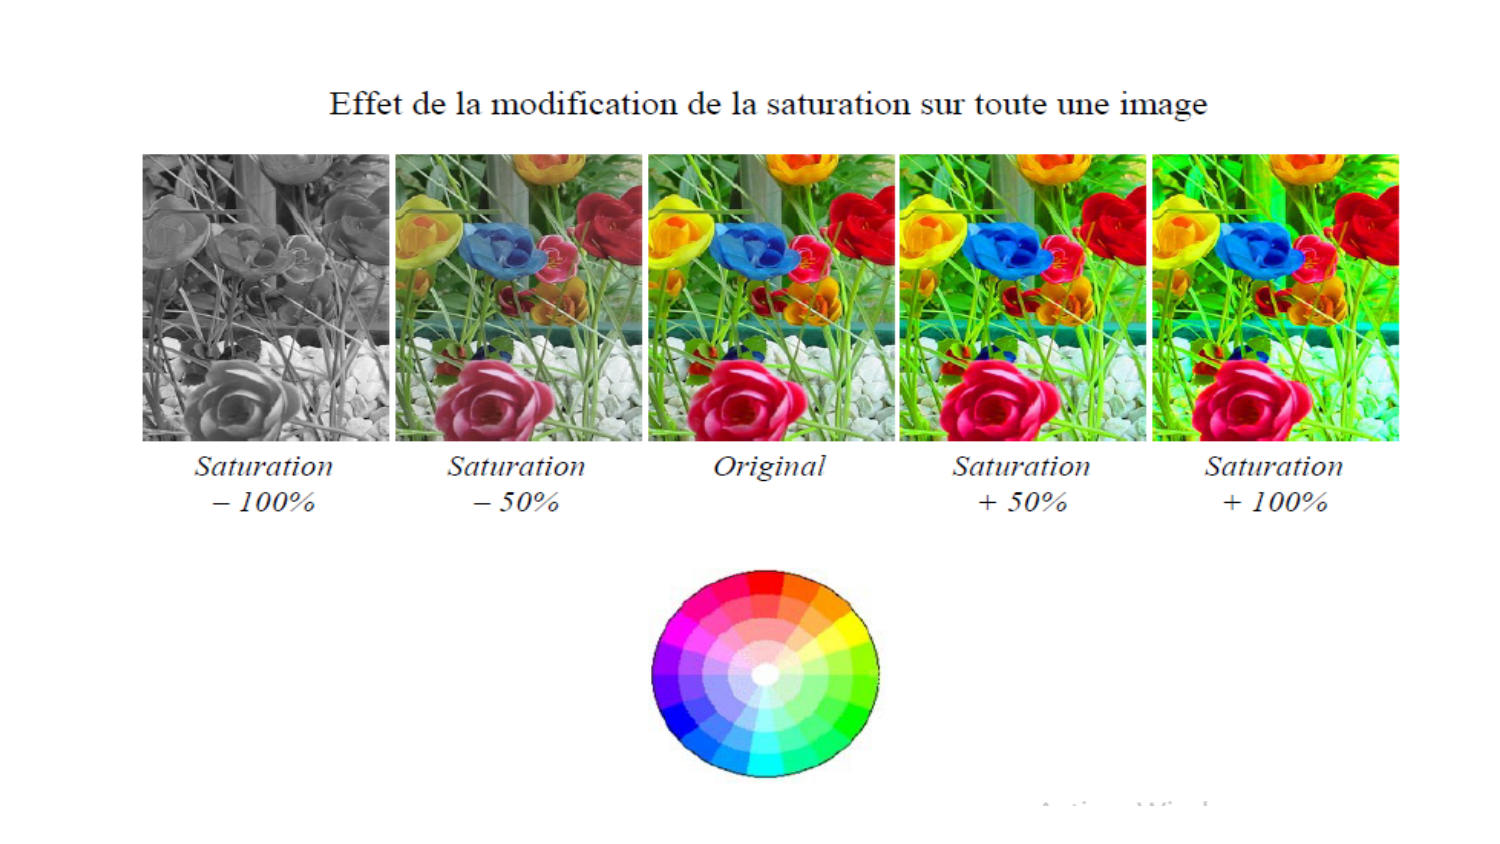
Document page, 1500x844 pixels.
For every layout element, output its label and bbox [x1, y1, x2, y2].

picture [117, 67, 1419, 807]
